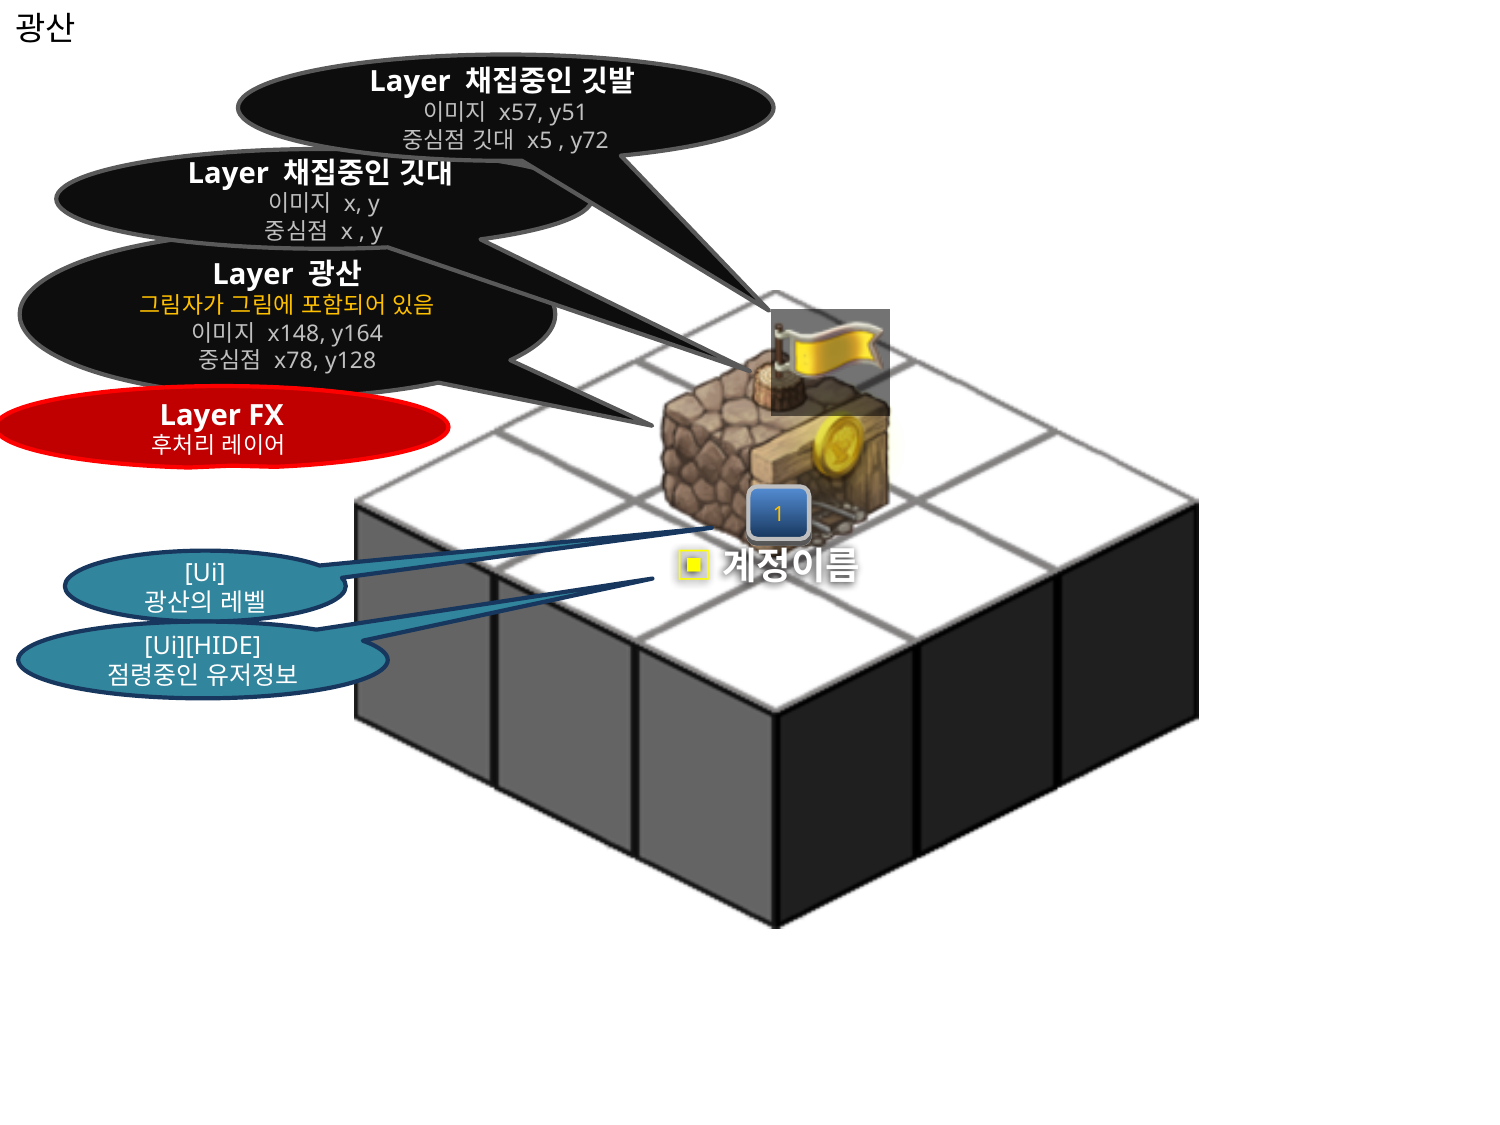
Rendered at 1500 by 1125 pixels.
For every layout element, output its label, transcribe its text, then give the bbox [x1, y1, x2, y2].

text_box [Ui] 광산의 레벨 [62, 548, 349, 621]
text_box [Ui][HIDE] 점령중인 유저정보 [16, 619, 349, 701]
text_box Layer 채집중인 깃대 이미지 x, y 중심점 x , y [54, 146, 592, 289]
picture [354, 216, 1200, 929]
text_box 광산 [0, 0, 1453, 55]
text_box Layer FX 후처리 레이어 [0, 383, 349, 470]
text_box Layer 채집중인 깃발 이미지 x57, y51 중심점 깃대 x5 , y72 [235, 52, 776, 217]
text_box Layer 광산 그림자가 그림에 포함되어 있음 이미지 x148, y164 중심점 x78, y128 [17, 240, 500, 390]
